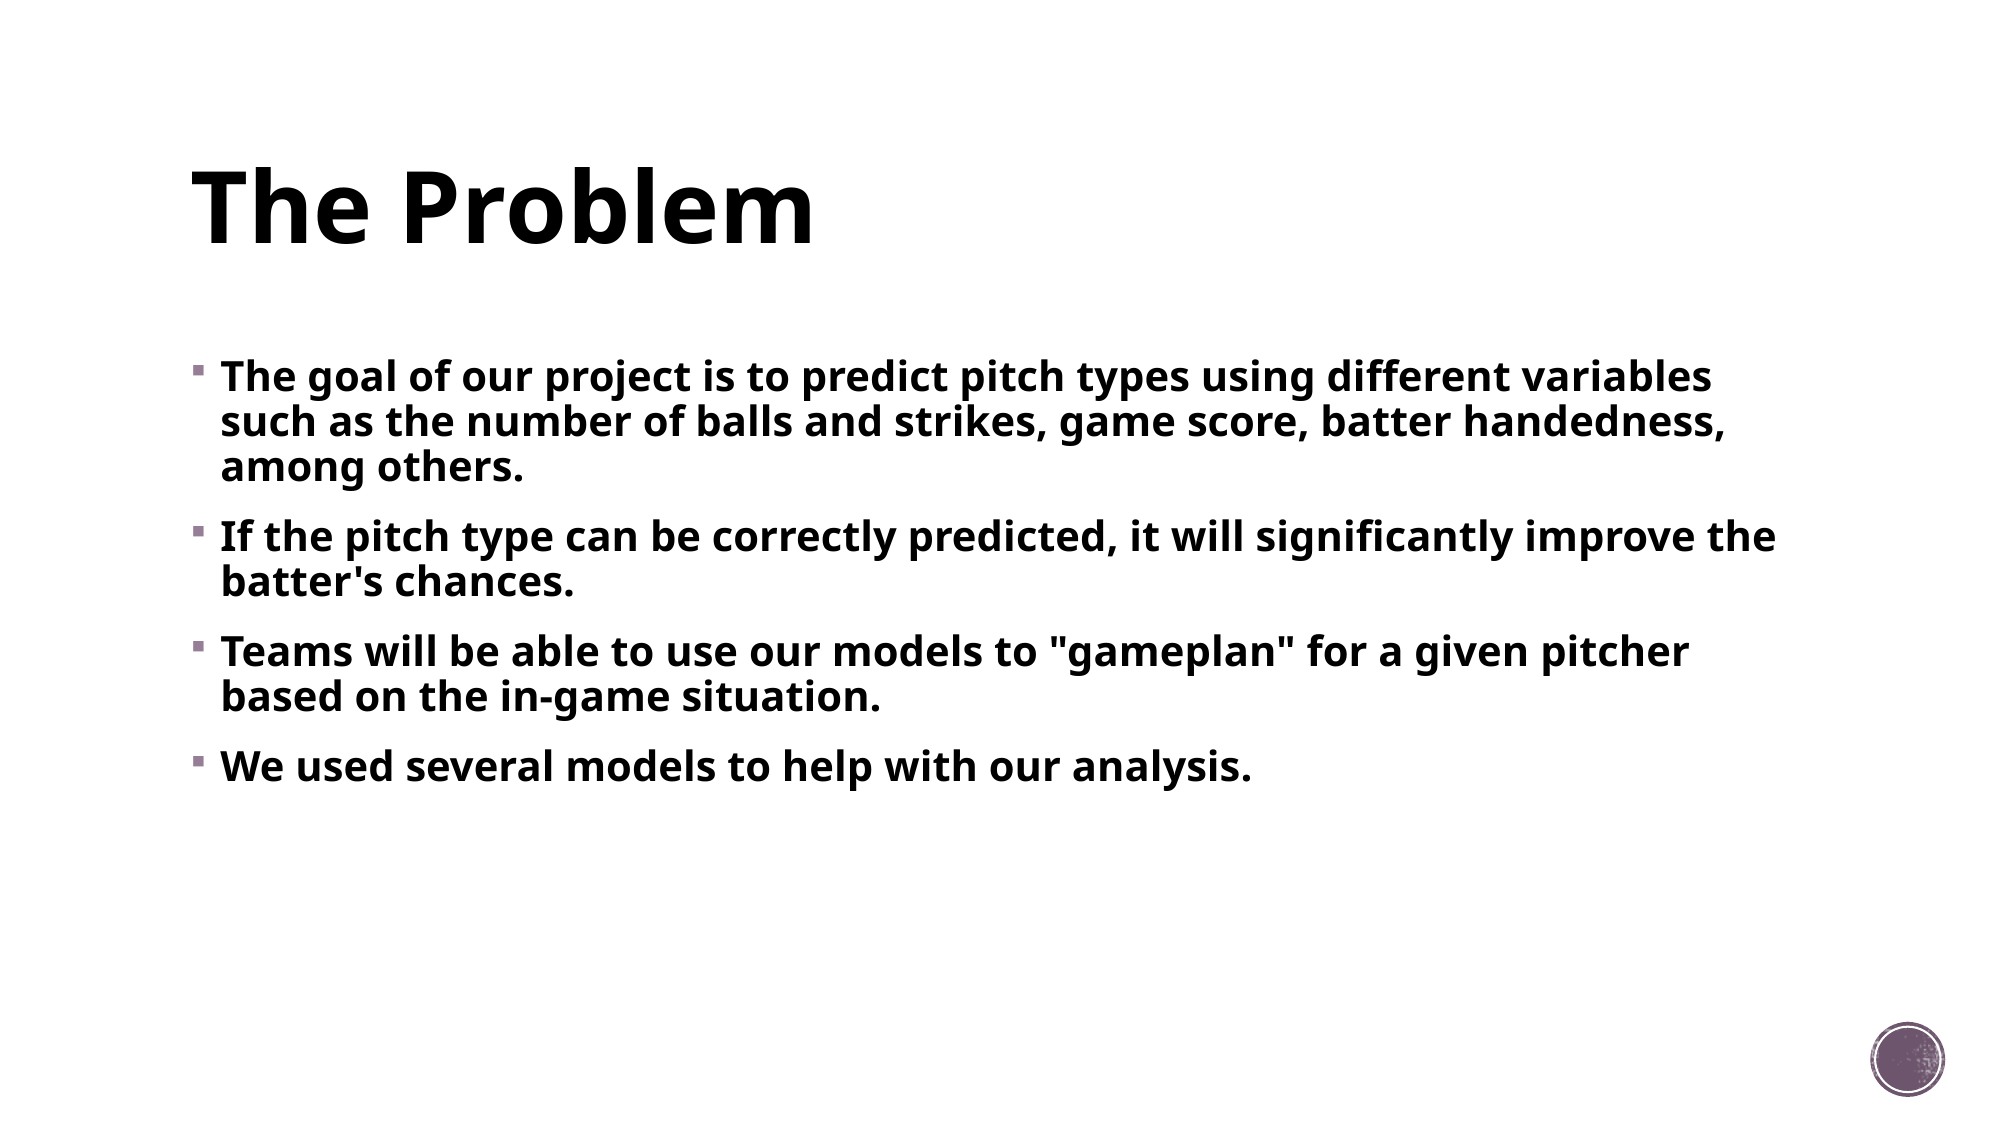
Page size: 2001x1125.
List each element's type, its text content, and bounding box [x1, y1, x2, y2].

list The goal of our project is to predict pitch types using different variables such as the number of balls and strikes, game score, batter handedness, among others. If the pitch type can be correctly predicted, it will significantly improve the batter's chances. Teams will be able to use our models to "gameplan" for a given pitcher based on the in-game situation. We used several models to help with our analysis. [175, 348, 1826, 1013]
title The Problem [175, 79, 1826, 344]
